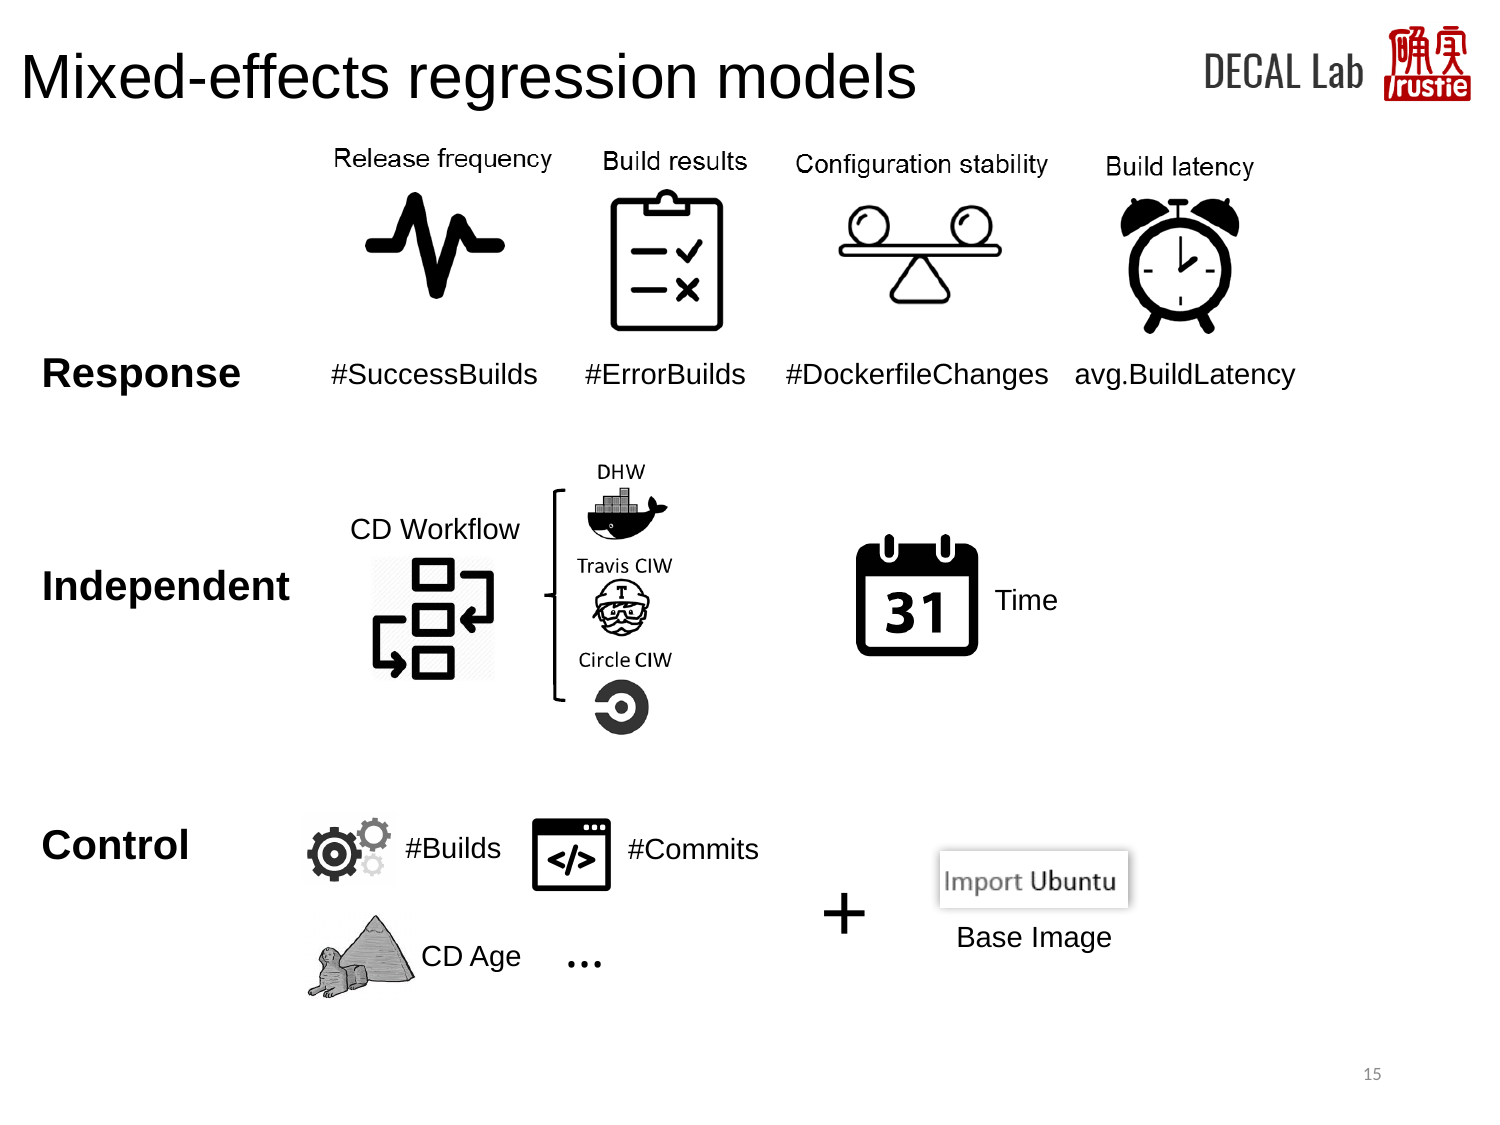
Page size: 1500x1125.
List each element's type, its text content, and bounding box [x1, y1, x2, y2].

picture [1381, 22, 1473, 103]
picture [1300, 45, 1368, 94]
title Mixed-effects regression models [5, 7, 1300, 149]
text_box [531, 813, 776, 896]
slide_number 15 [1059, 1042, 1397, 1103]
text_box Response [26, 338, 257, 403]
text_box + [806, 850, 881, 966]
text_box Independent [27, 551, 306, 617]
text_box #DockerfileChanges [771, 348, 1059, 398]
text_box [553, 488, 566, 502]
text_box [335, 502, 574, 681]
text_box … [550, 910, 620, 985]
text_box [856, 534, 1074, 659]
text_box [940, 851, 1128, 962]
text_box [553, 681, 564, 702]
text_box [304, 911, 538, 1004]
picture [315, 125, 1270, 338]
text_box avg.BuildLatency [1059, 348, 1312, 398]
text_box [301, 811, 518, 886]
text_box #SuccessBuilds [316, 348, 554, 398]
picture [562, 432, 686, 742]
text_box #ErrorBuilds [570, 348, 771, 398]
text_box Control [26, 810, 205, 876]
